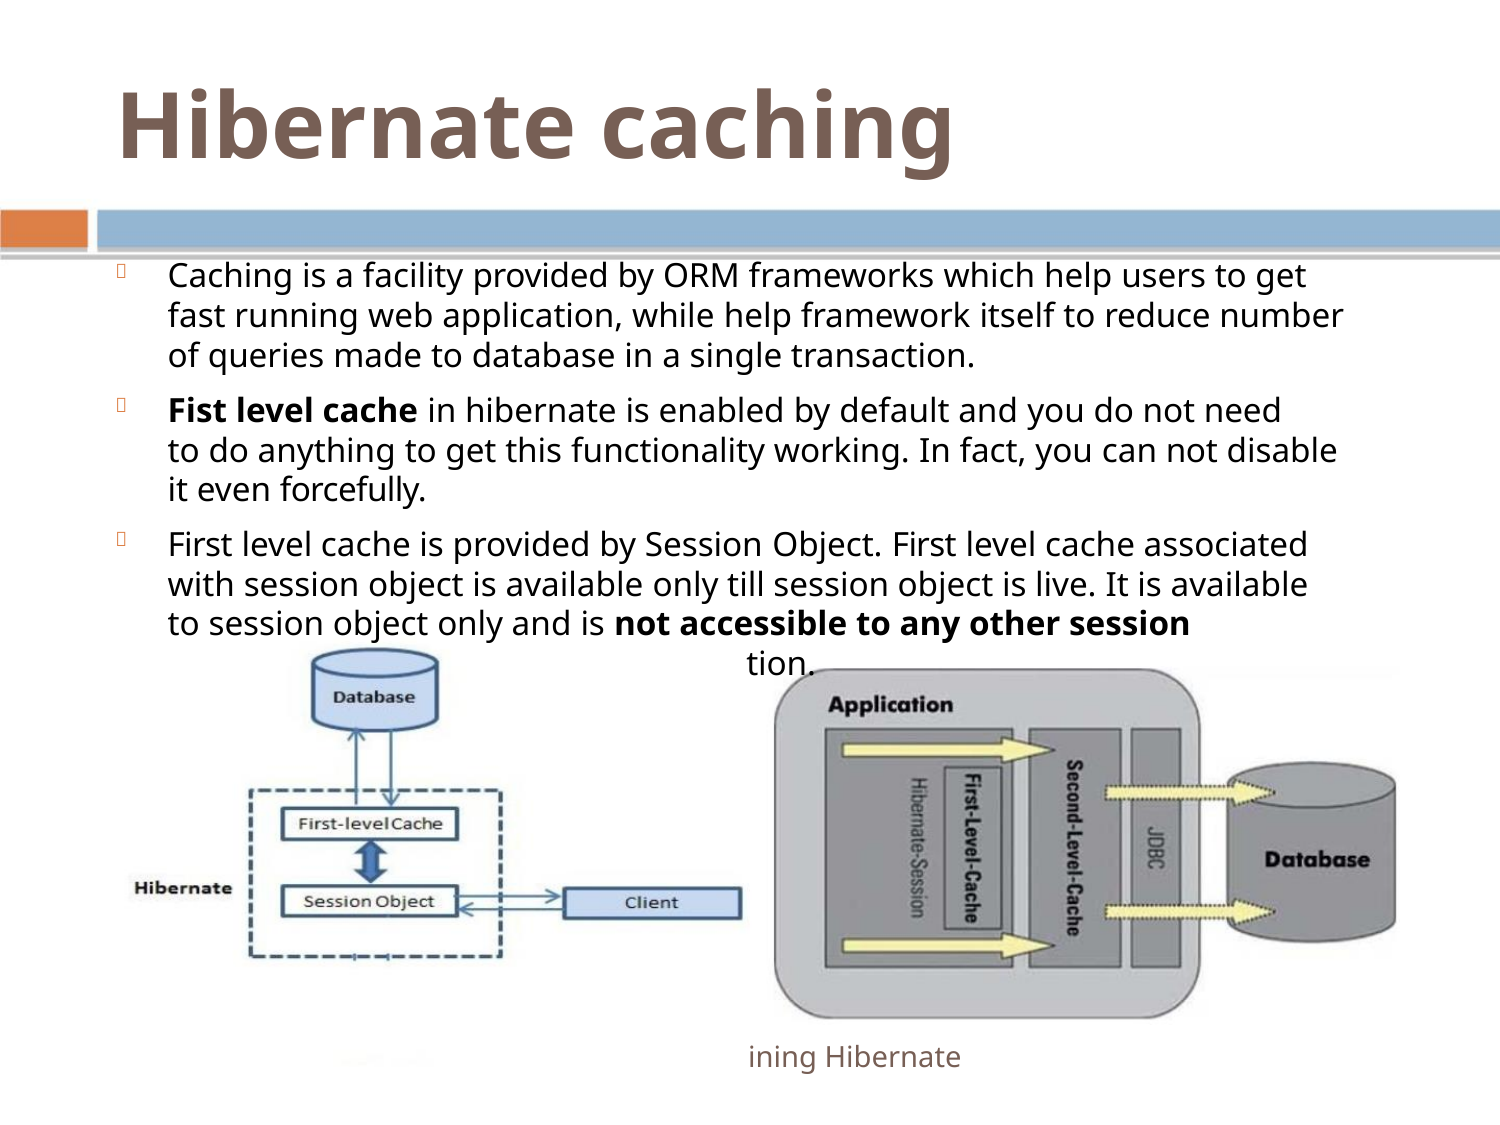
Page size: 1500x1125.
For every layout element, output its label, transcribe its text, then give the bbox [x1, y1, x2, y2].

text_box Caching is a facility provided by ORM frameworks which help users to get [167, 255, 1416, 295]
text_box with session object is available only till session object is live. It is available to session object only and is not accessible to any other session tion. [167, 564, 1431, 683]
text_box ining Hibernate [748, 1039, 999, 1074]
text_box First level cache is provided by Session Object. First level cache associated [167, 523, 1438, 563]
text_box Hibernate caching [115, 70, 1084, 177]
text_box [0, 0, 1500, 1125]
text_box to do anything to get this functionality working. In fact, you can not disable it even forcefully. [167, 429, 1445, 509]
text_box  [115, 264, 158, 283]
text_box  [115, 532, 158, 551]
text_box Fist level cache in hibernate is enabled by default and you do not need [167, 389, 1408, 429]
text_box fast running web application, while help framework itself to reduce number of queries made to database in a single transaction. [167, 295, 1445, 375]
text_box  [115, 398, 158, 417]
